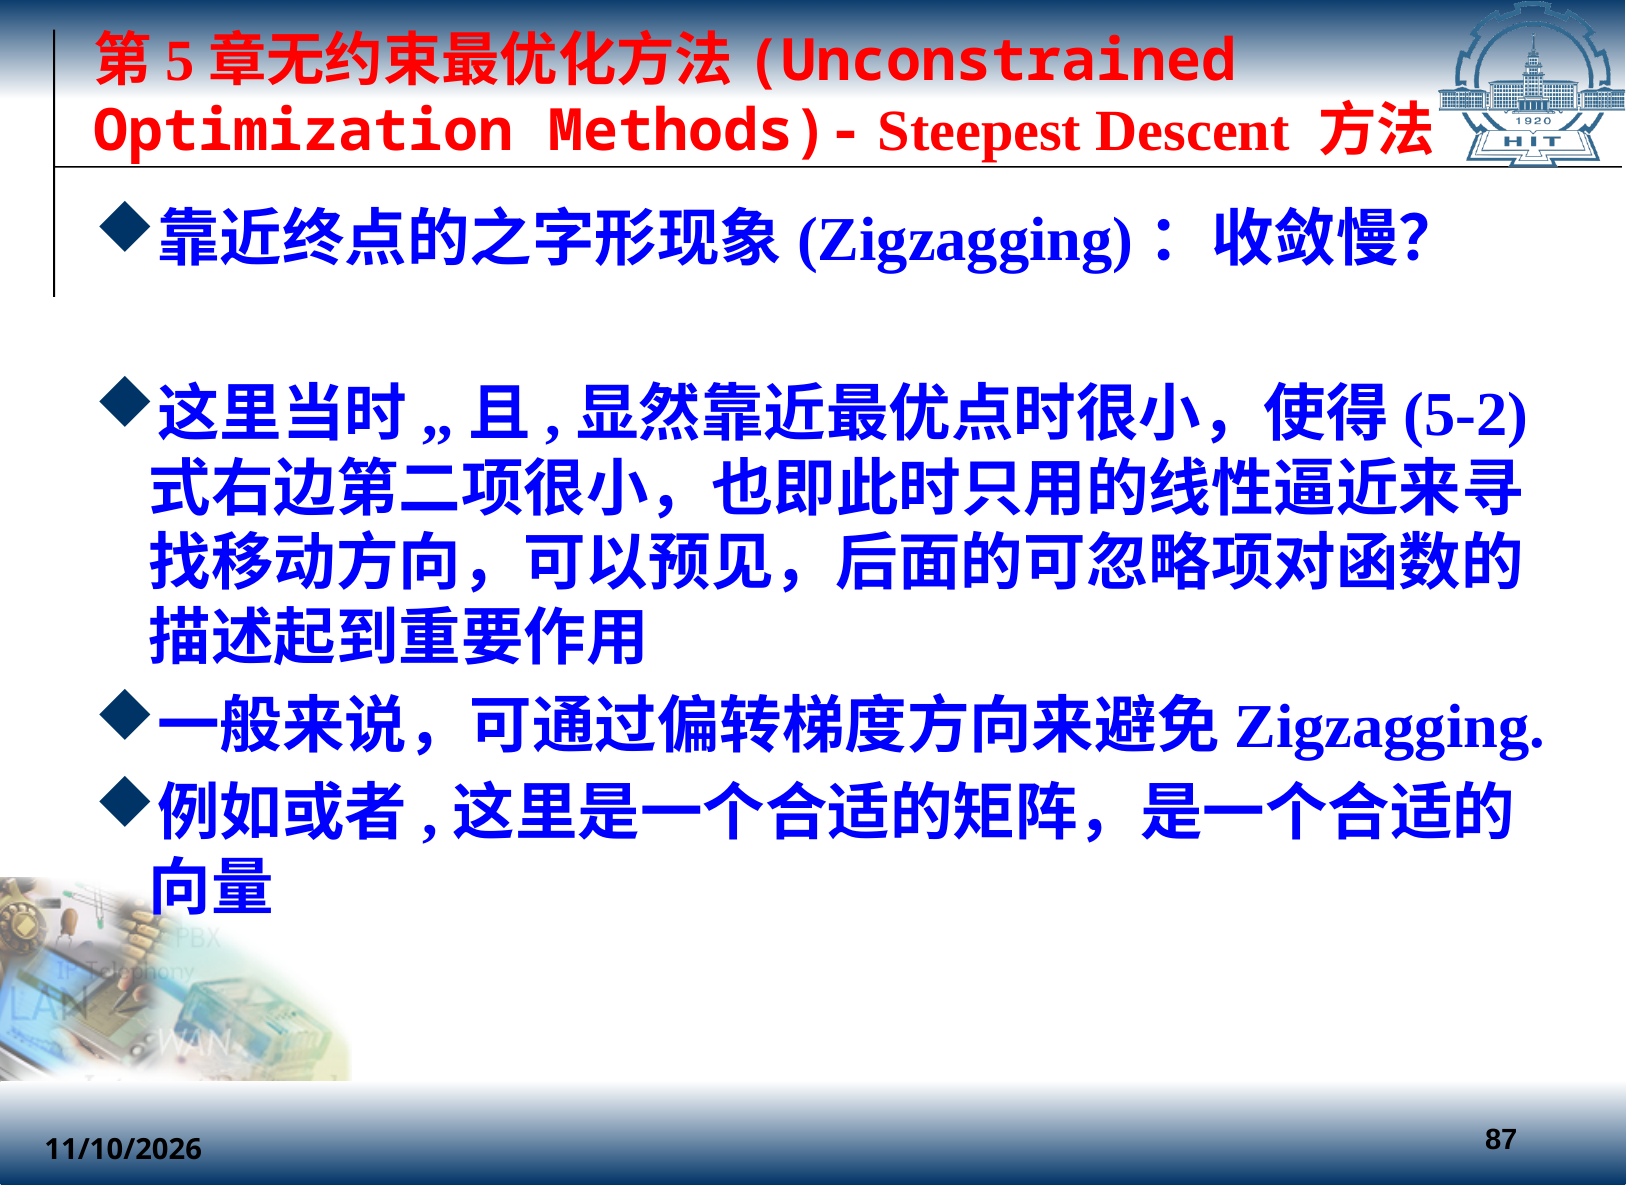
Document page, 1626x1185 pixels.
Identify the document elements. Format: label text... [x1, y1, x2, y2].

title 第5章无约束最优化方法(Unconstrained Optimization Methods)- Steepest Descent 方法 [78, 29, 1498, 155]
picture [1438, 1, 1626, 167]
picture [0, 877, 352, 1120]
